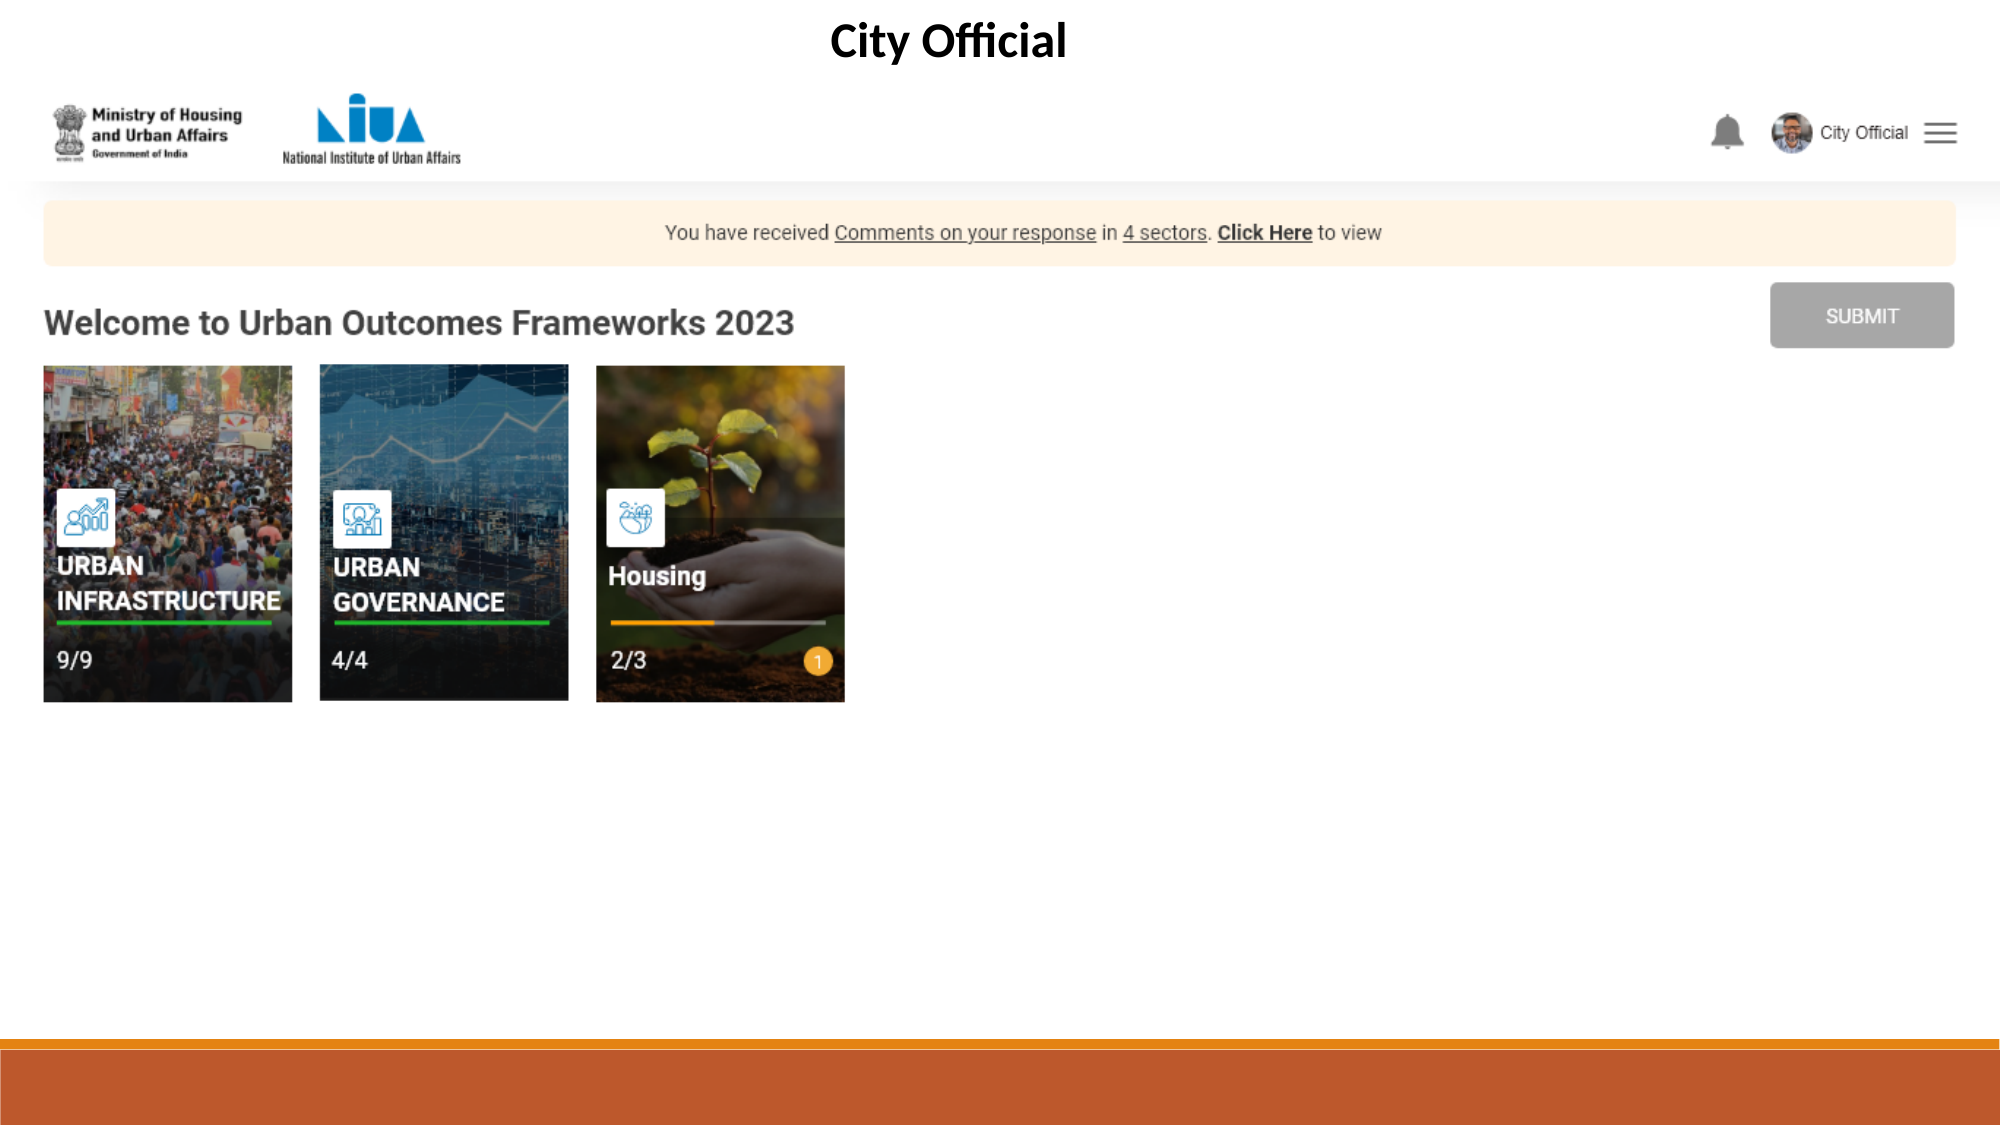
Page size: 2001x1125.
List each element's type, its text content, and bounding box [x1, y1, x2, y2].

picture [0, 85, 2000, 1040]
text_box City Official [815, 0, 1101, 75]
